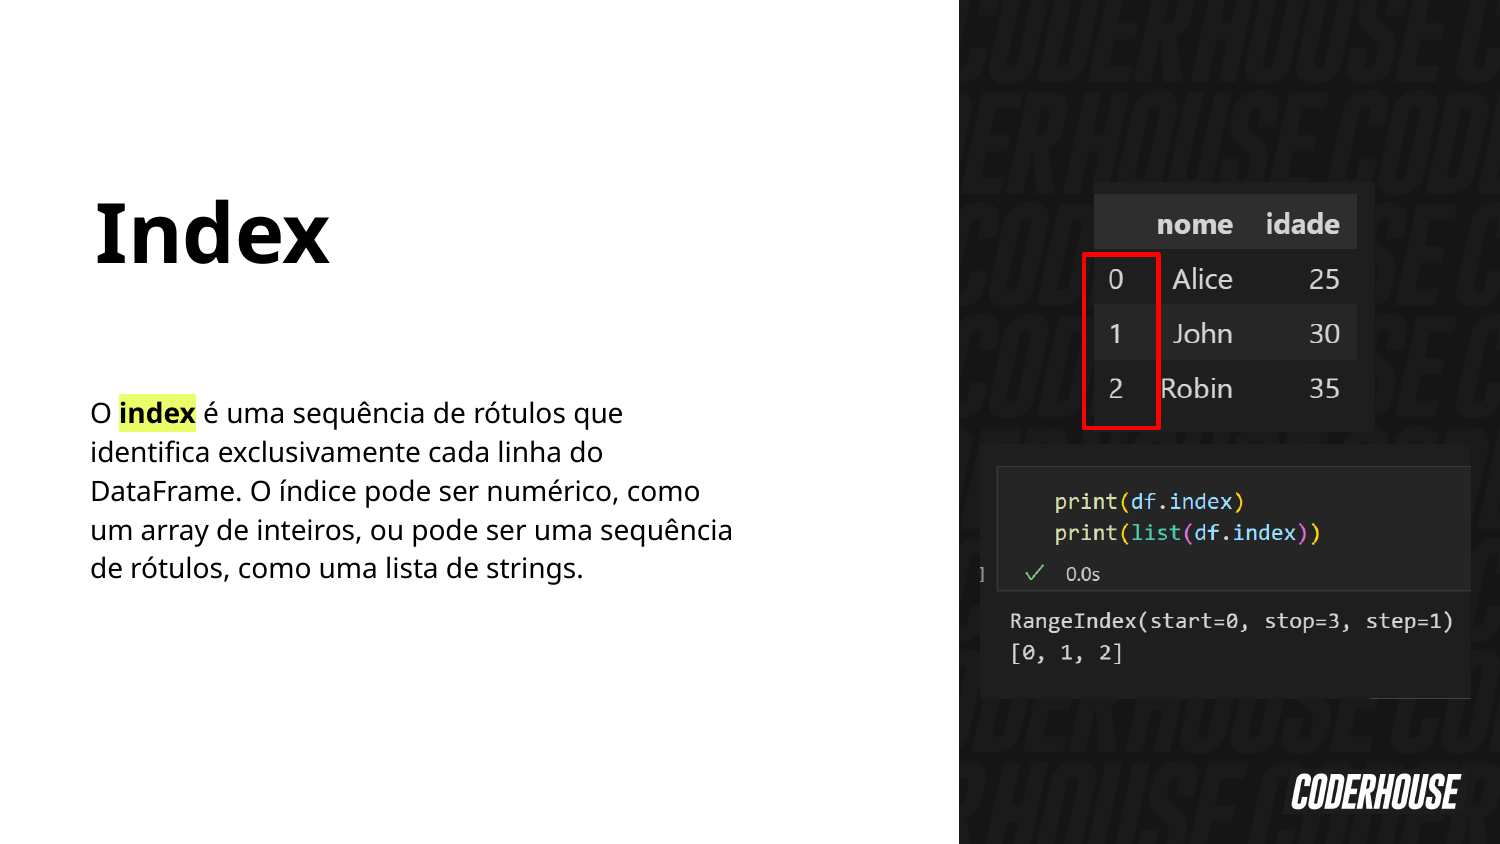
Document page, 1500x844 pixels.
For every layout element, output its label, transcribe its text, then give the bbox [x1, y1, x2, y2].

text_box Index [80, 176, 930, 297]
text_box O index é uma sequência de rótulos que identifica exclusivamente cada linha do DataFrame. O índice pode ser numérico, como um array de inteiros, ou pode ser uma sequência de rótulos, como uma lista de strings. [75, 375, 767, 727]
picture [958, 0, 1500, 844]
